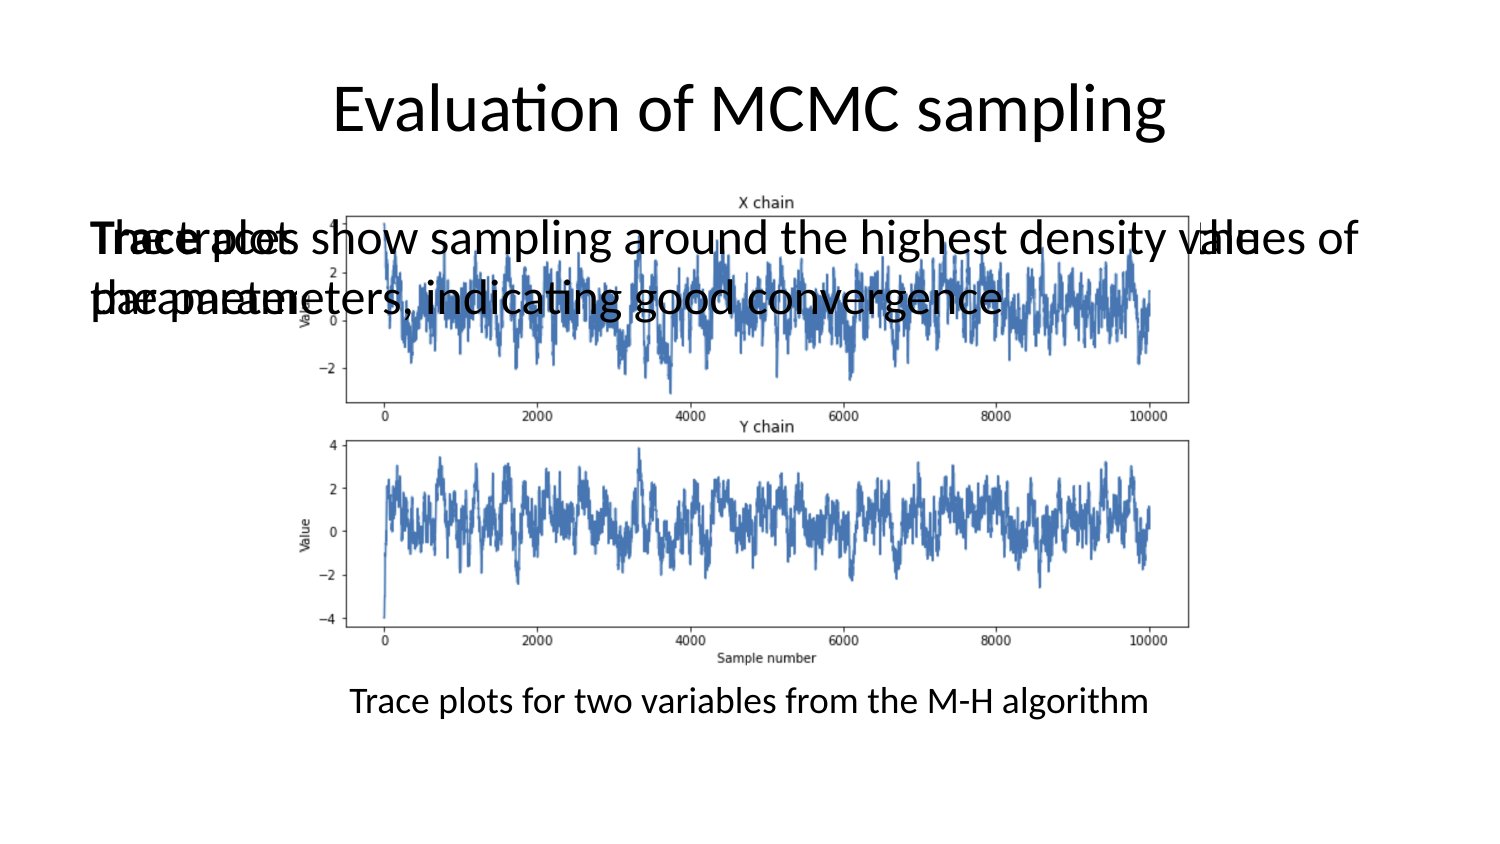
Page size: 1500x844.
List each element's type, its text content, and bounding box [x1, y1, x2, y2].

title Evaluation of MCMC sampling [75, 33, 1425, 175]
list The traces show sampling around the highest density values of the parameters, indicating good convergence [75, 196, 1425, 754]
picture [297, 195, 1201, 669]
